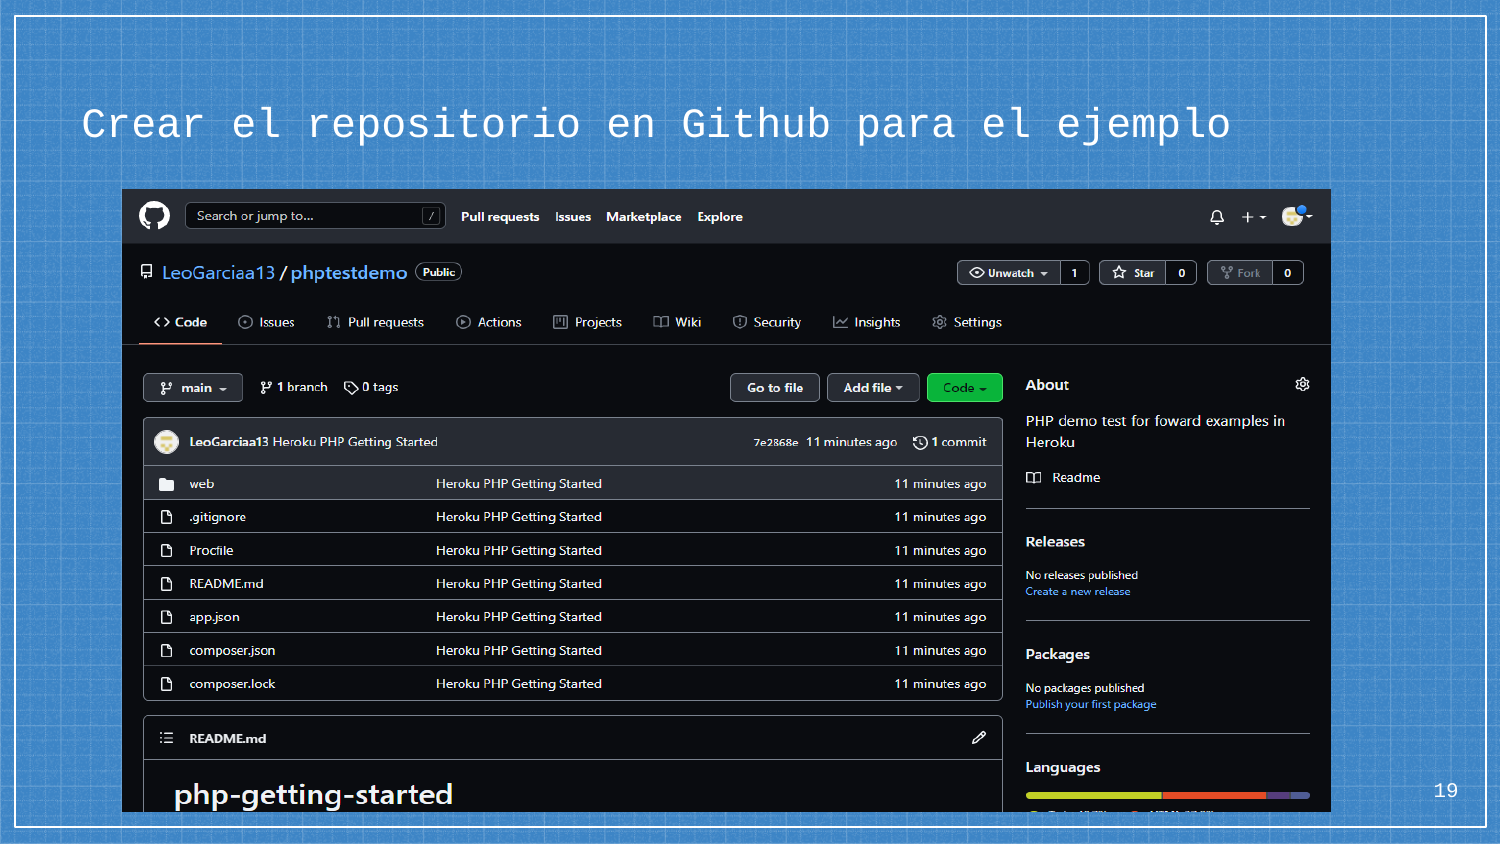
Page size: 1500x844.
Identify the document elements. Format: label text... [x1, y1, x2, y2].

slide_number 19 [1398, 761, 1474, 810]
picture [0, 0, 1500, 844]
title Crear el repositorio en Github para el ejemplo [66, 81, 1417, 149]
